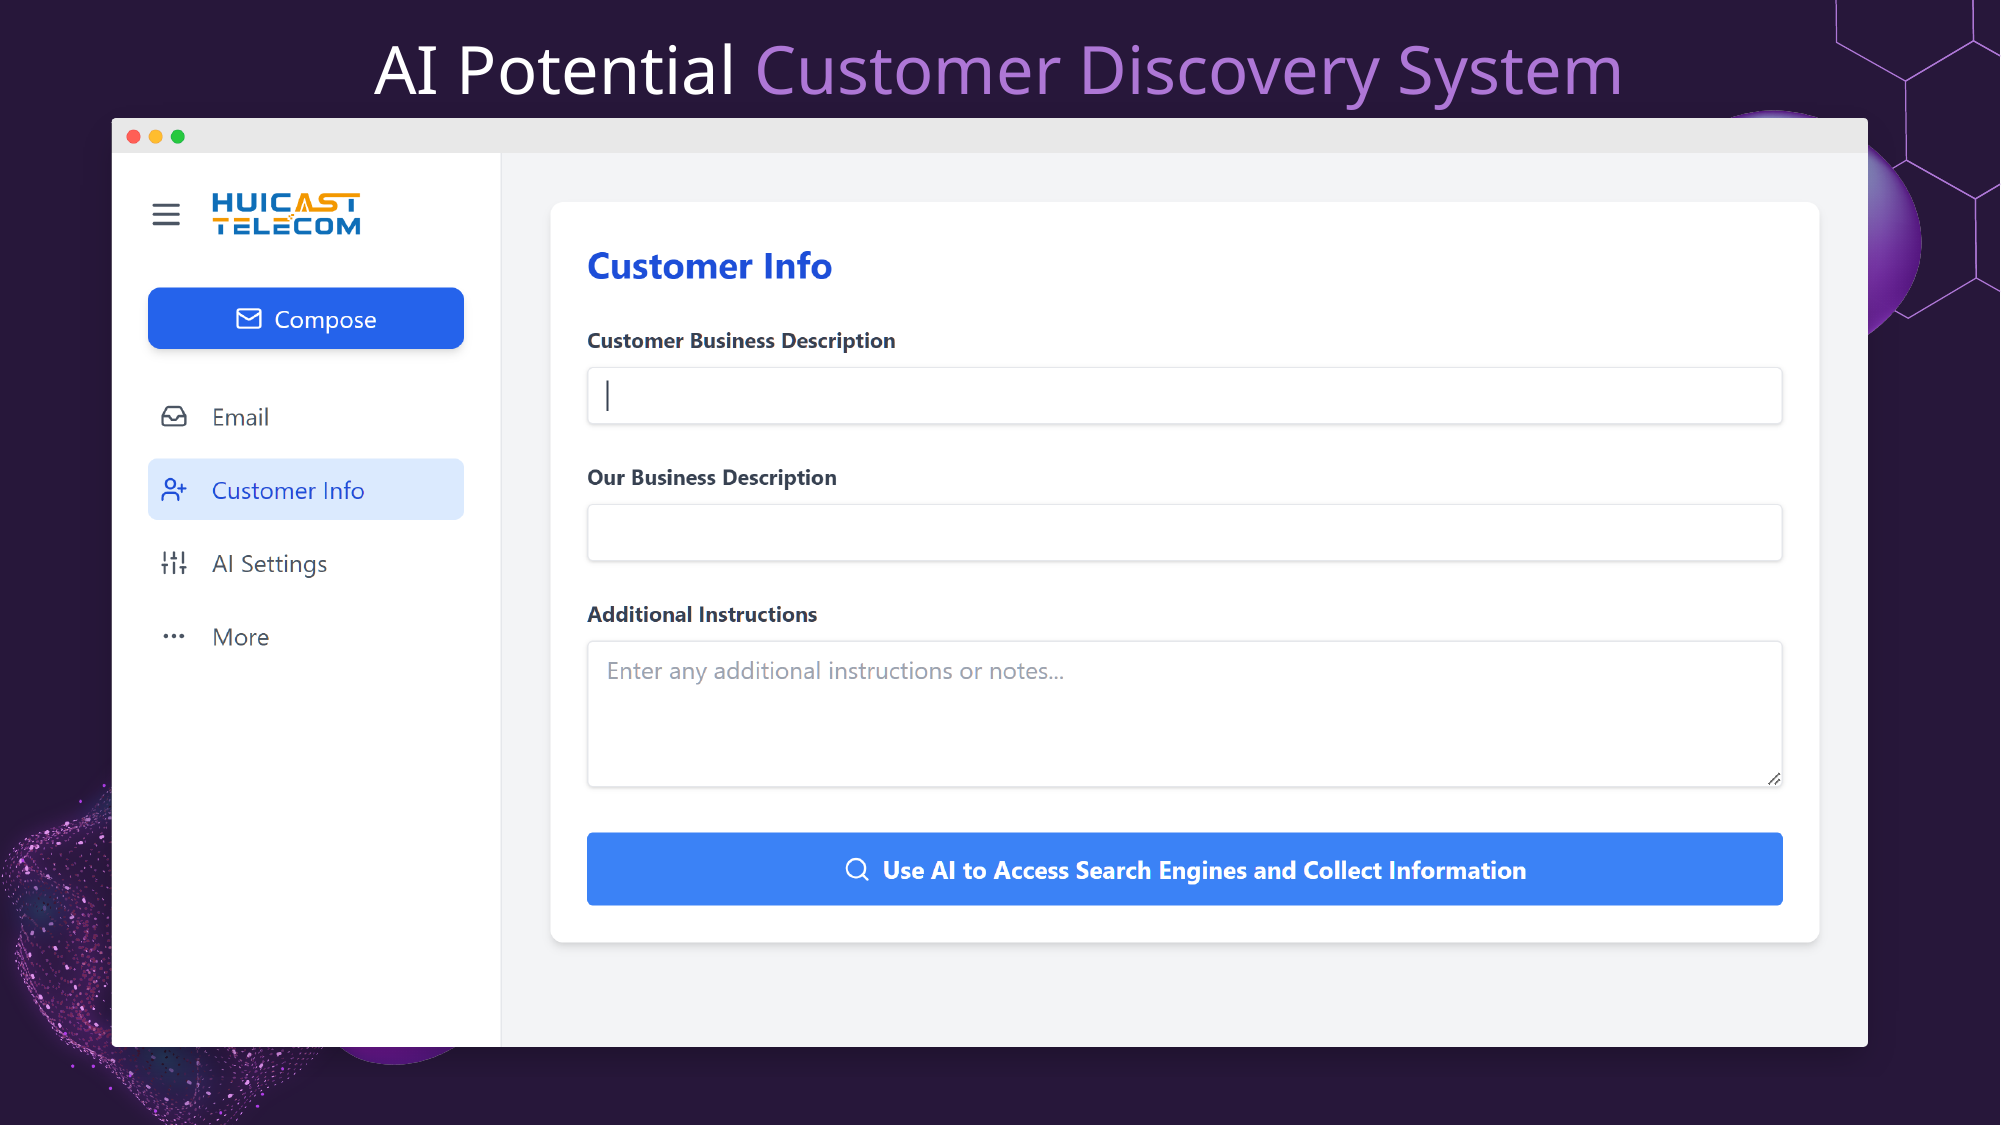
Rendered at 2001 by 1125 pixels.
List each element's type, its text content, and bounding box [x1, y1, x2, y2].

title AI Potential Customer Discovery System [157, 7, 1843, 84]
picture [0, 87, 1990, 1125]
